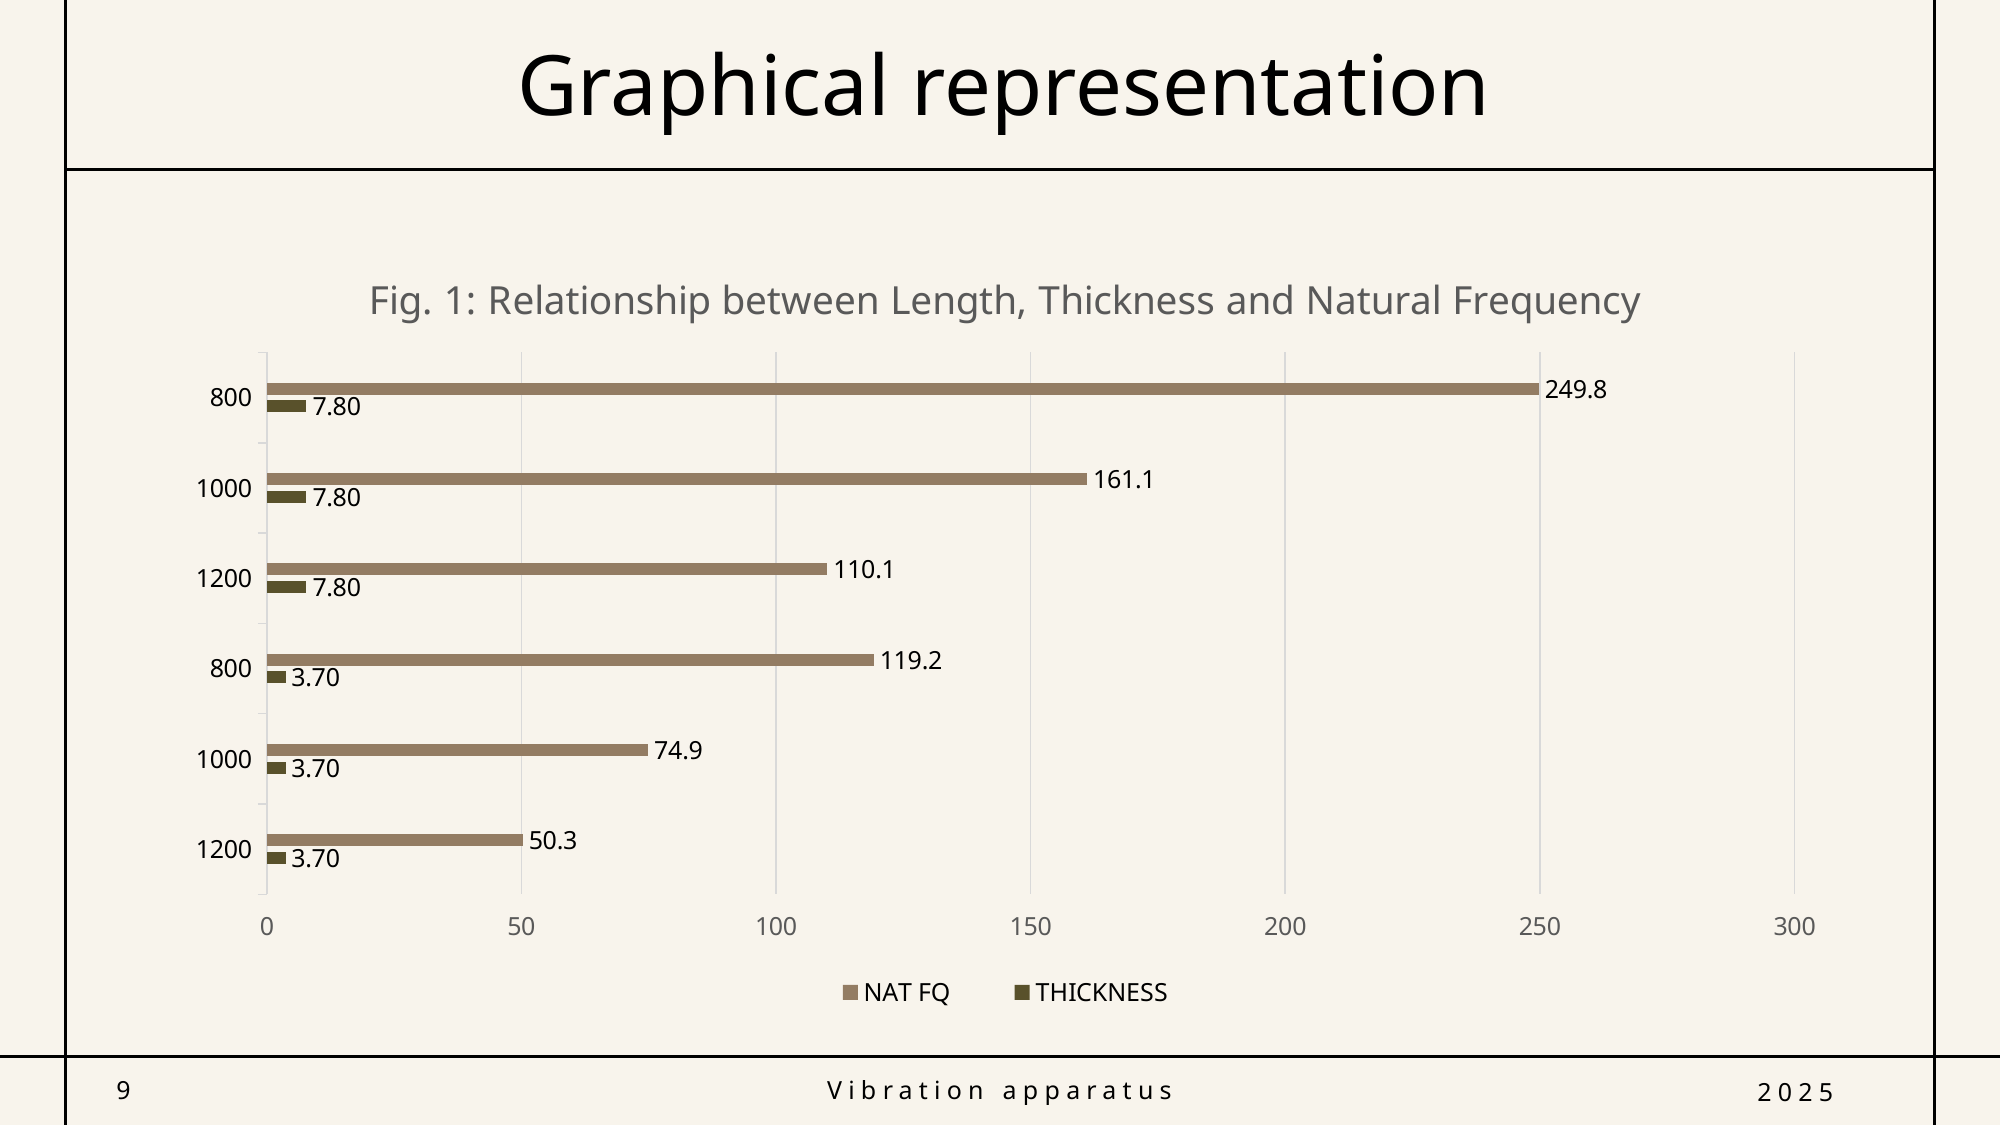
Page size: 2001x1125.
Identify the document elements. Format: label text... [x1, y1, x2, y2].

chart [161, 236, 1850, 1017]
footer Vibration apparatus [788, 1069, 1211, 1115]
slide_number 9 [101, 1069, 258, 1115]
slide_number 2025 [1742, 1069, 1899, 1115]
title Graphical representation [334, 8, 1674, 168]
